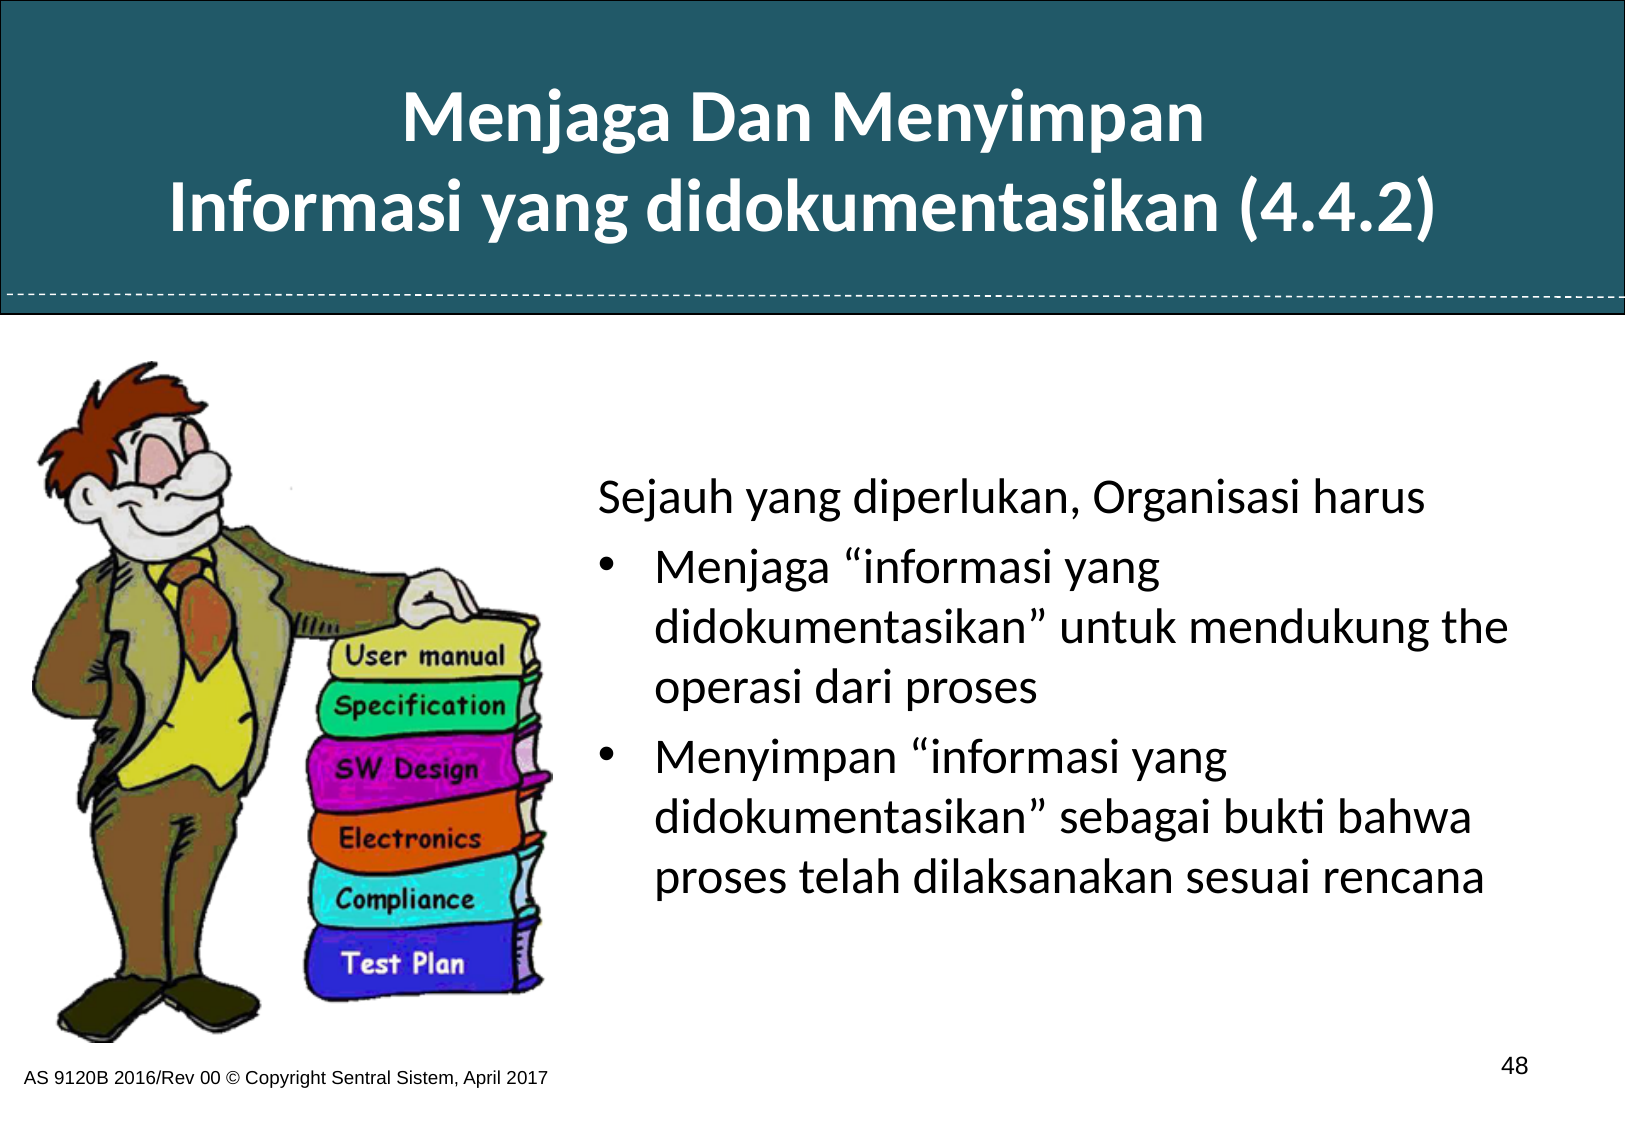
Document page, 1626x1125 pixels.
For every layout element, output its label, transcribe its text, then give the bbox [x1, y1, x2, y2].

list Sejauh yang diperlukan, Organisasi harus Menjaga “informasi yang didokumentasikan” untuk mendukung the operasi dari proses Menyimpan “informasi yang didokumentasikan” sebagai bukti bahwa proses telah dilaksanakan sesuai rencana [582, 455, 1544, 934]
text_box [6, 298, 1625, 307]
slide_number 48 [1164, 1042, 1544, 1103]
picture [32, 361, 553, 1043]
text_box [6, 293, 1625, 298]
title Menjaga Dan Menyimpan Informasi yang didokumentasikan (4.4.2) [0, 0, 1625, 315]
